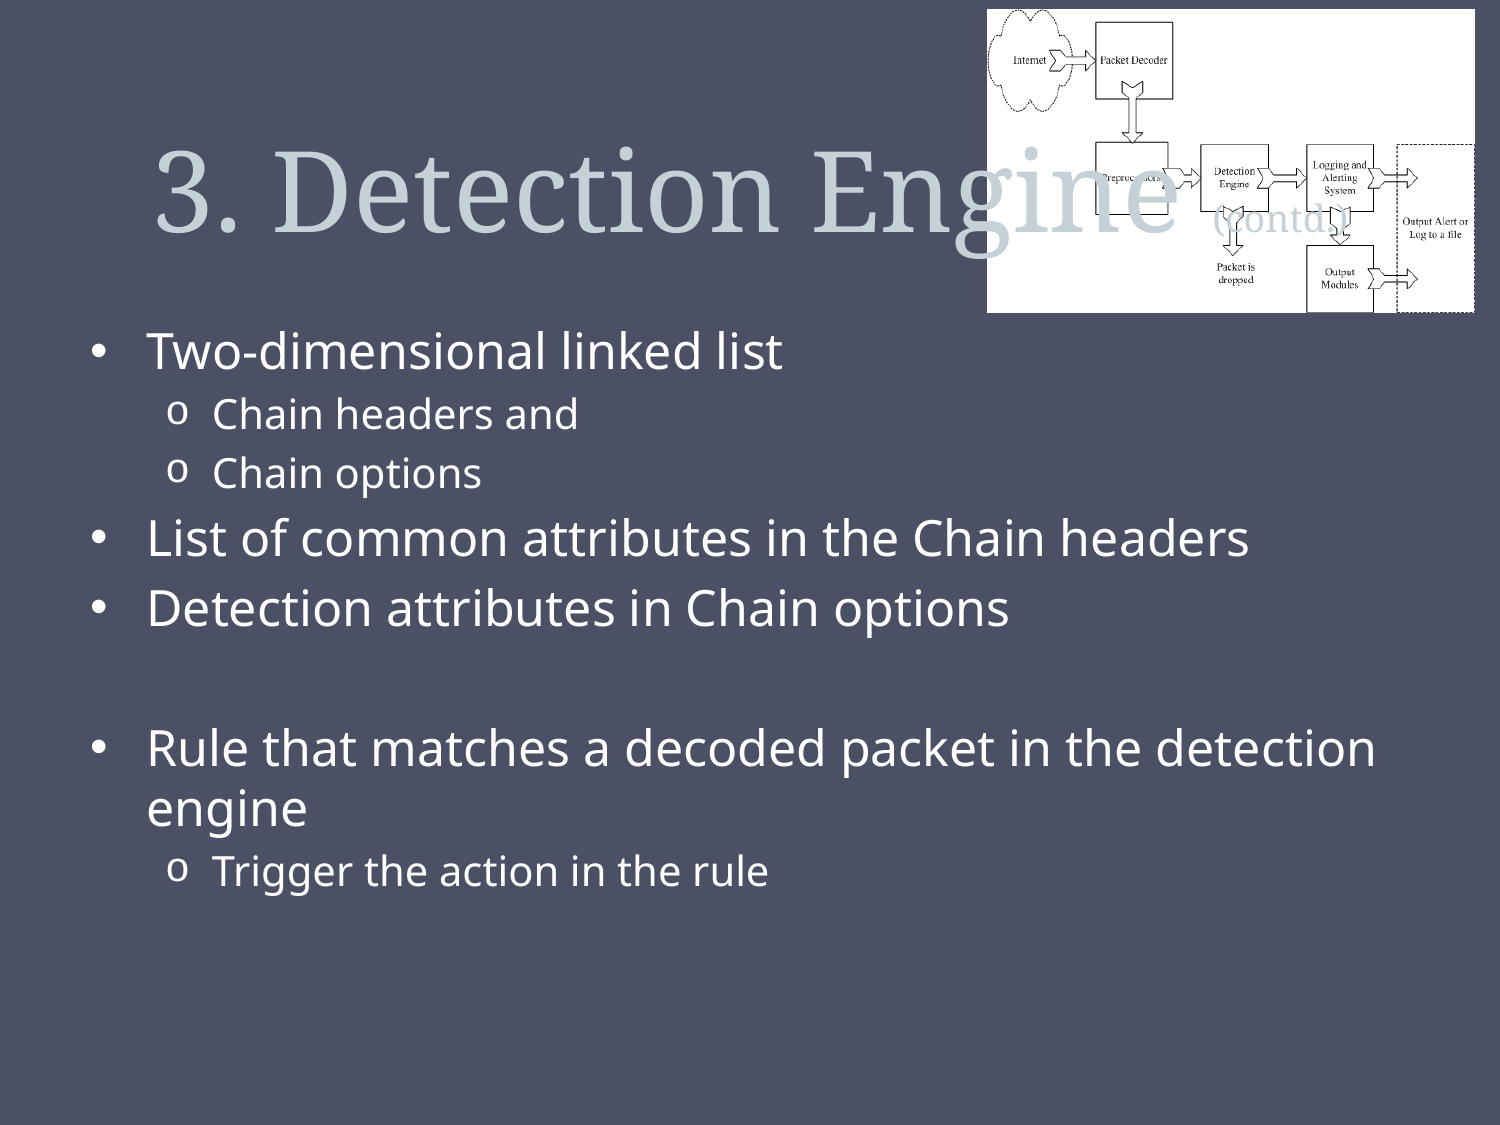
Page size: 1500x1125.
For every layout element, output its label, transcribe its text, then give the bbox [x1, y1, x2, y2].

picture [987, 9, 1476, 313]
list Two-dimensional linked list Chain headers and Chain options List of common attributes in the Chain headers Detection attributes in Chain options Rule that matches a decoded packet in the detection engine Trigger the action in the rule [75, 312, 1425, 963]
title 3. Detection Engine (contd.) [75, 0, 1425, 263]
